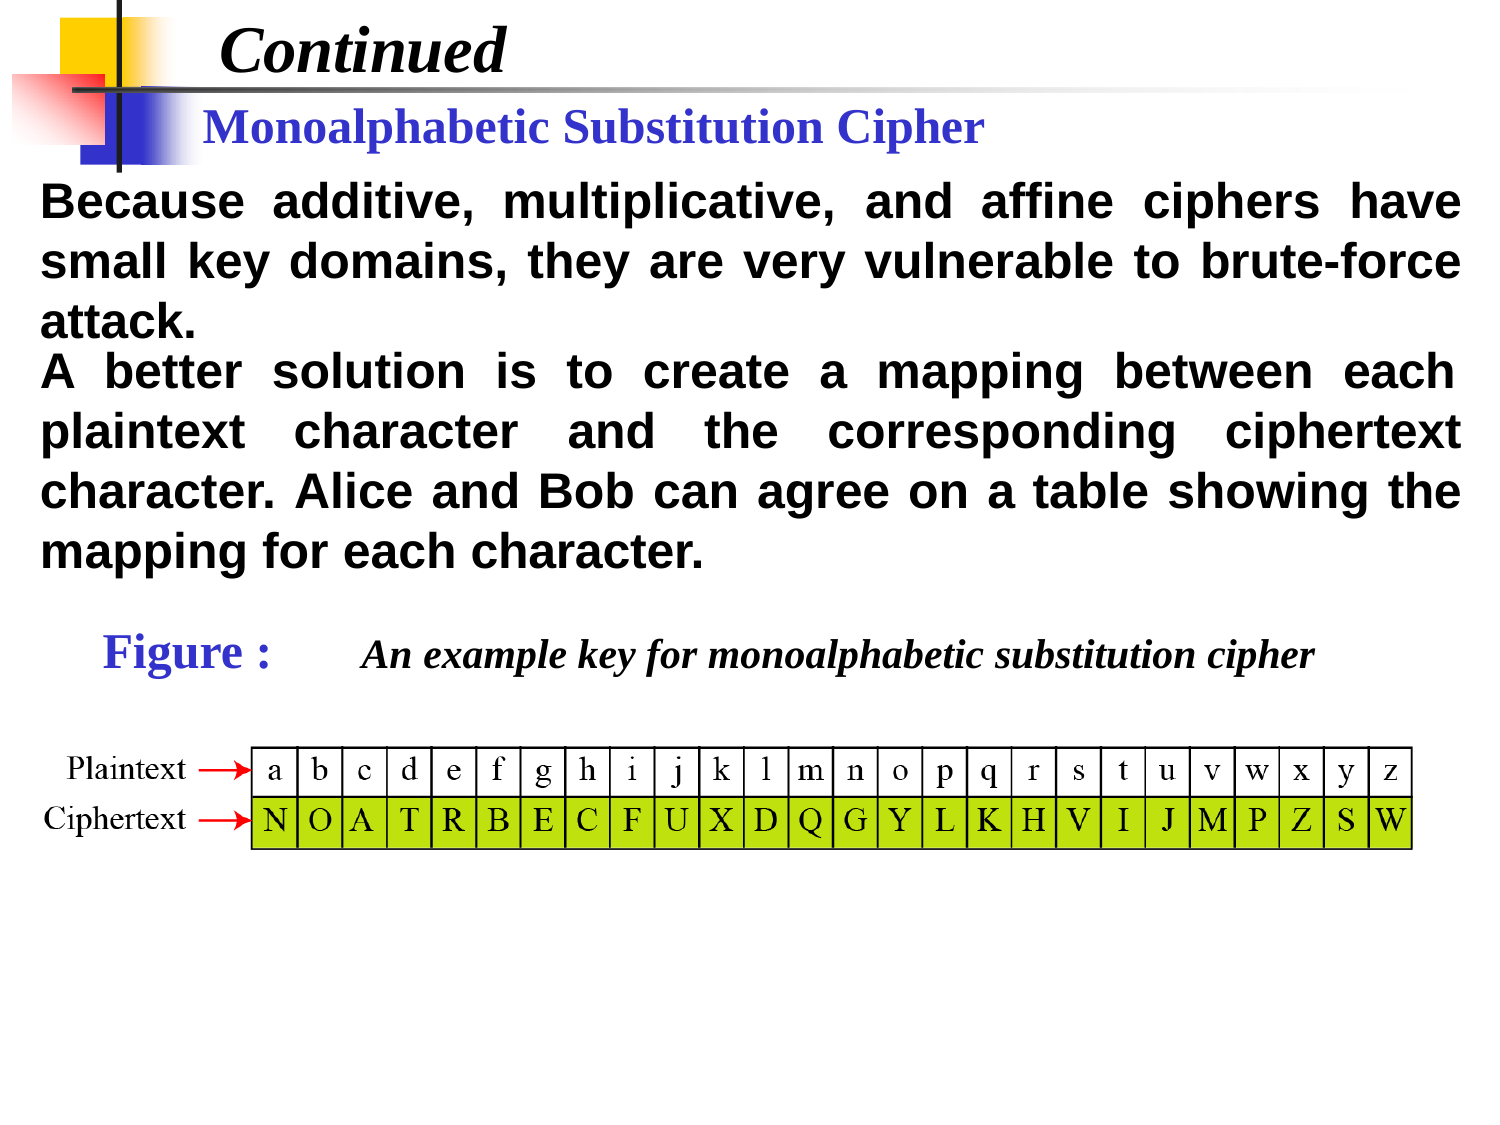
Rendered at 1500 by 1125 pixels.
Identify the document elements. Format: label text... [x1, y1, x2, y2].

picture [44, 746, 1413, 851]
text_box Monoalphabetic Substitution Cipher Because additive, multiplicative, and affine ciphers have small key domains, they are very vulnerable to brute-force attack. A better solution is to create a mapping between each plaintext character and the corresponding ciphertext character. Alice and Bob can agree on a table showing the mapping for each character. Figure : An example key for monoalphabetic substitution cipher [37, 75, 1463, 679]
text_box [12, 0, 1423, 173]
